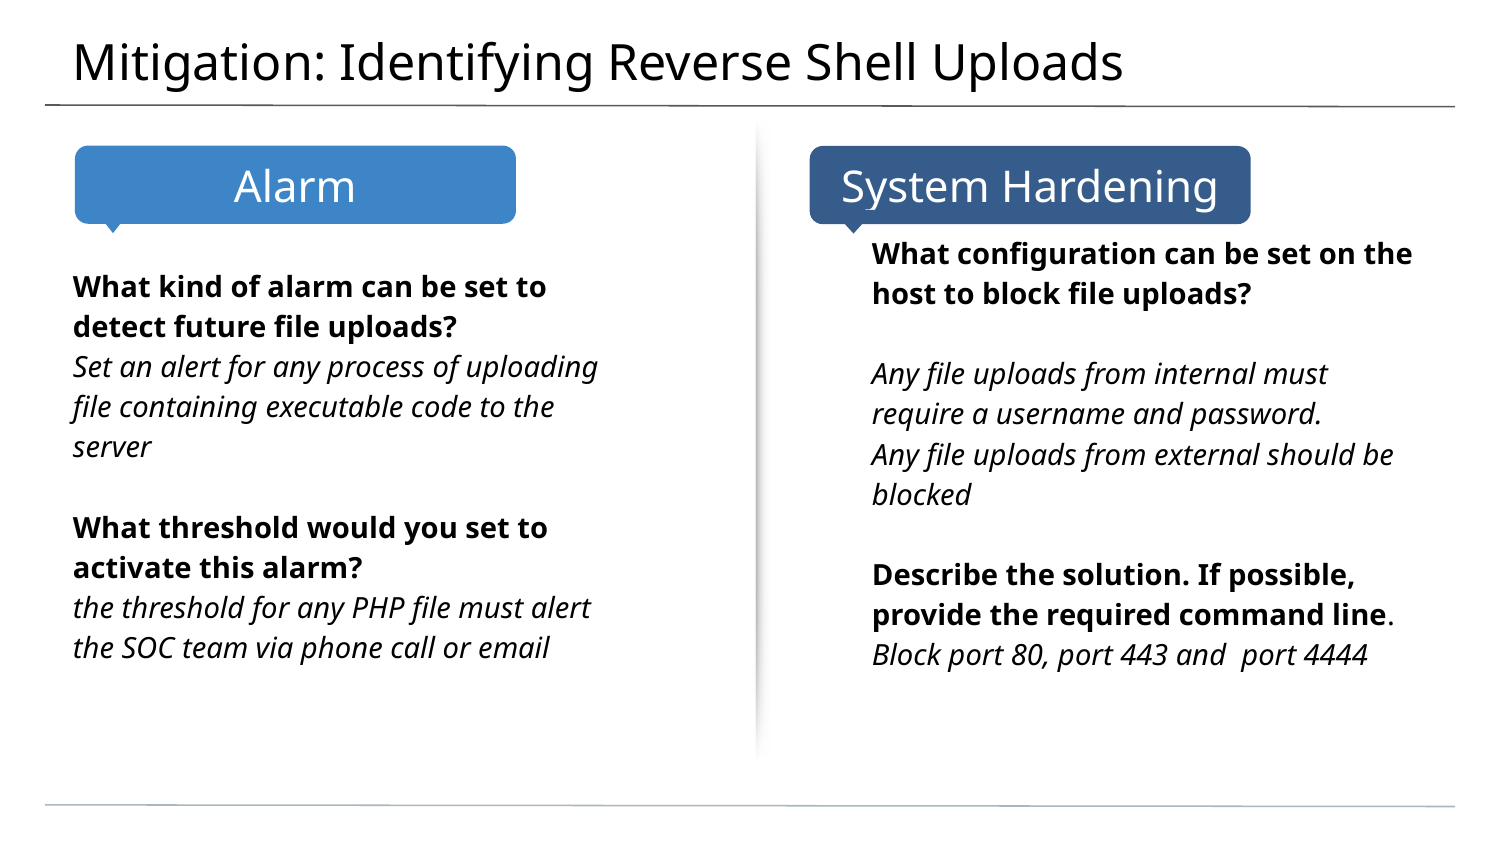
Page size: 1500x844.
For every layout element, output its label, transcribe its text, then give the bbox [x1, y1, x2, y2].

picture [703, 107, 839, 782]
subtitle What kind of alarm can be set to detect future file uploads? Set an alert for any process of uploading file containing executable code to the server What threshold would you set to activate this alarm? the threshold for any PHP file must alert the SOC team via phone call or email [0, 262, 704, 805]
title Mitigation: Identifying Reverse Shell Uploads [0, 0, 1500, 88]
subtitle What configuration can be set on the host to block file uploads? Any file uploads from internal must require a username and password. Any file uploads from external should be blocked Describe the solution. If possible, provide the required command line. Block port 80, port 443 and port 4444 [796, 229, 1500, 772]
